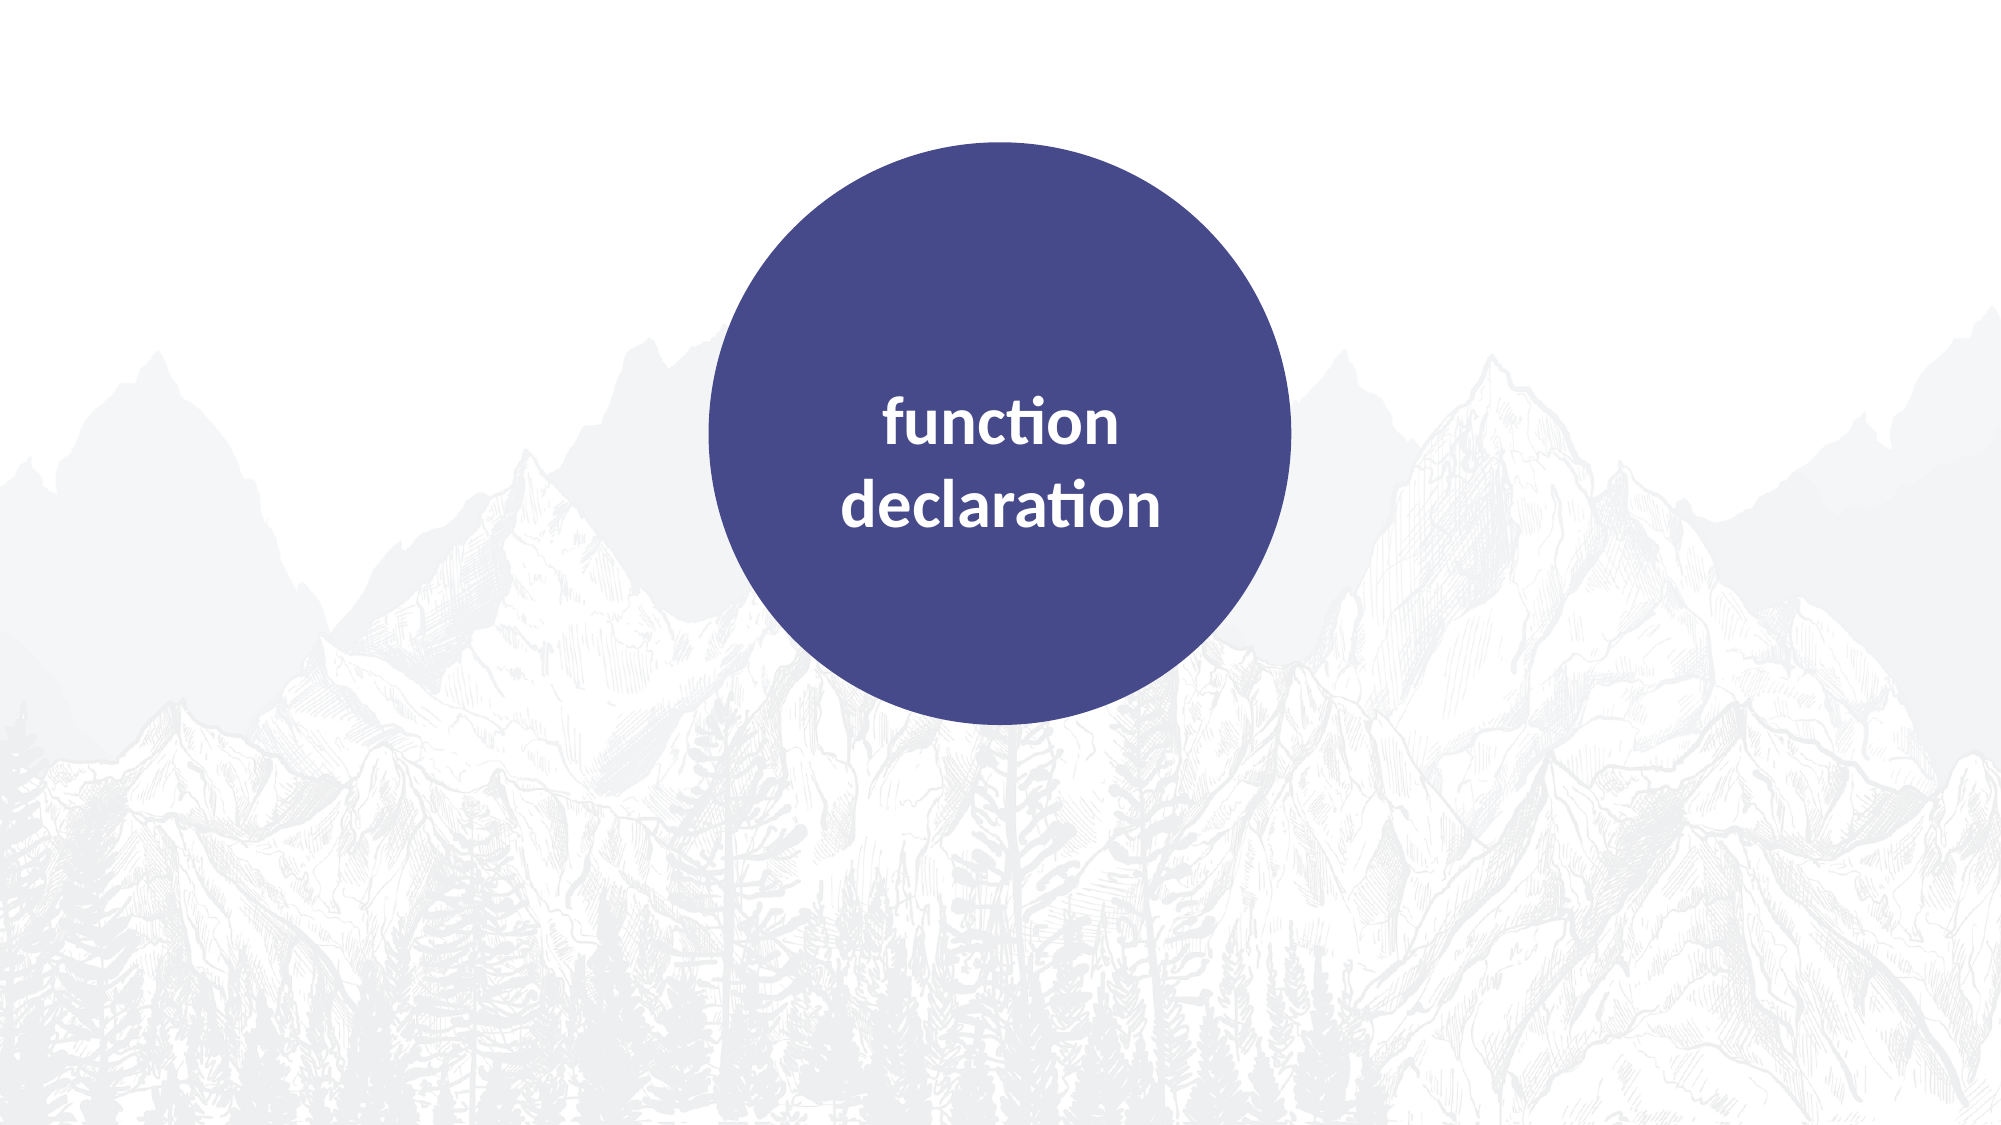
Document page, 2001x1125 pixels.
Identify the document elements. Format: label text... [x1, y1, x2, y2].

text_box function declaration [721, 360, 1281, 527]
